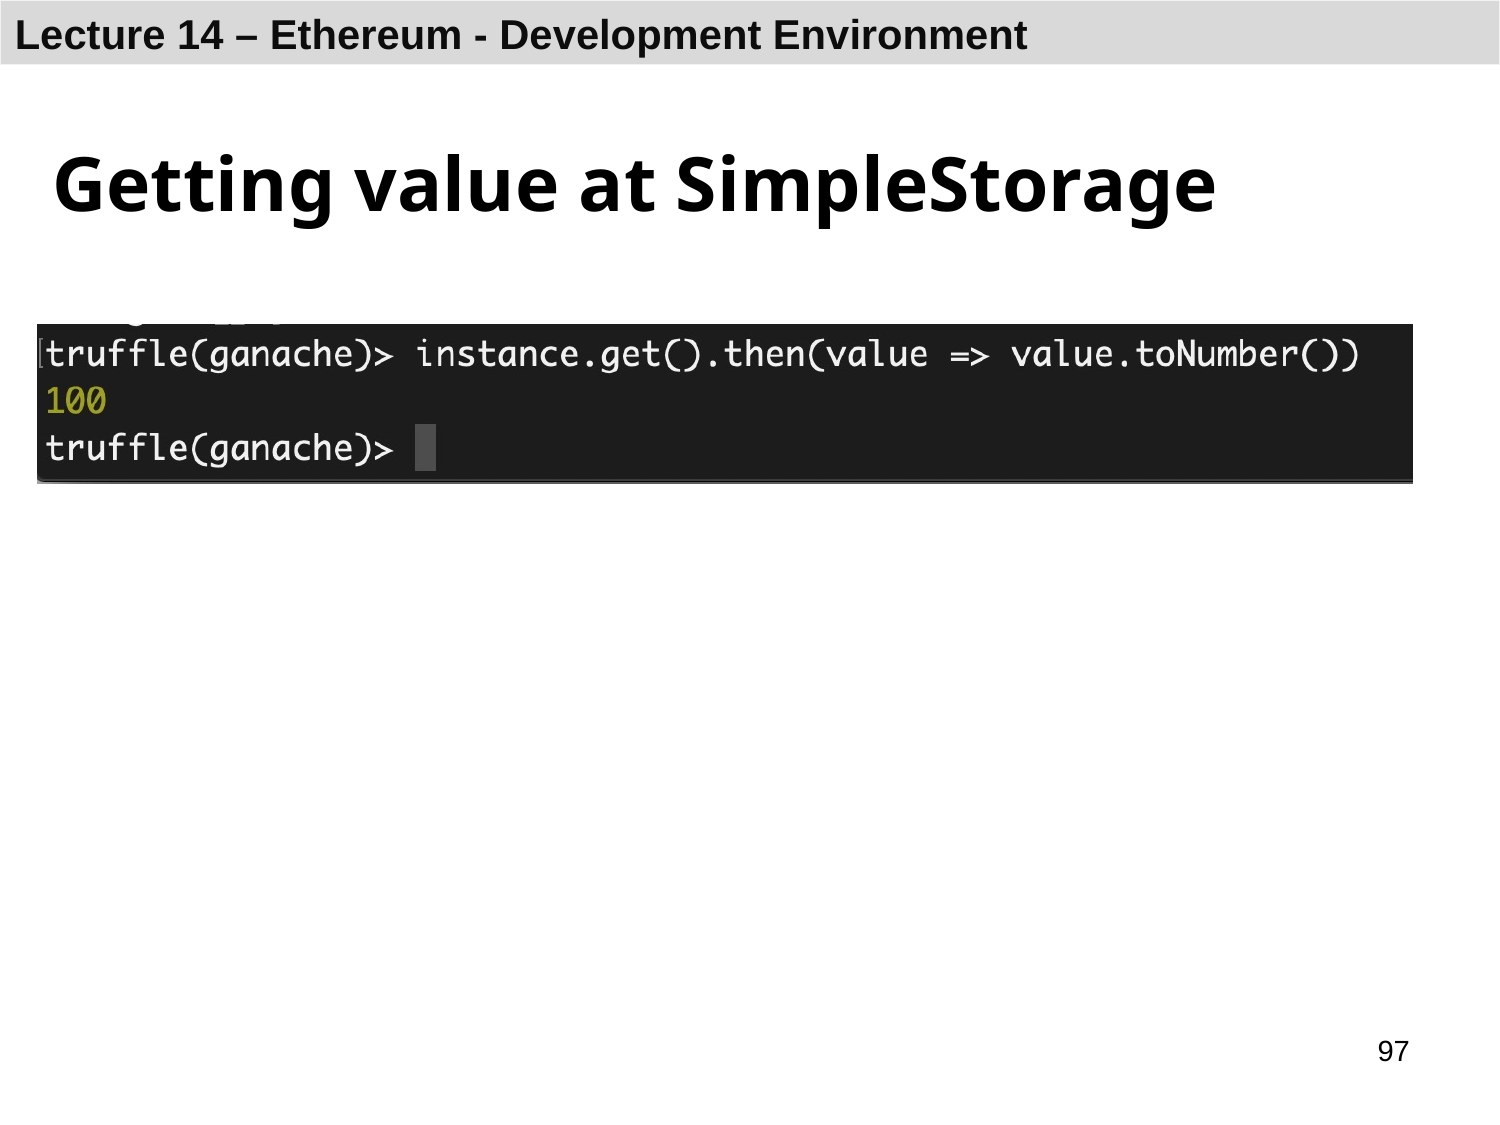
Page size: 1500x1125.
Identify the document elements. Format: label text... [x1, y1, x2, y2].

picture [37, 324, 1413, 484]
slide_number 97 [1074, 1024, 1425, 1103]
title Getting value at SimpleStorage [37, 125, 1388, 238]
